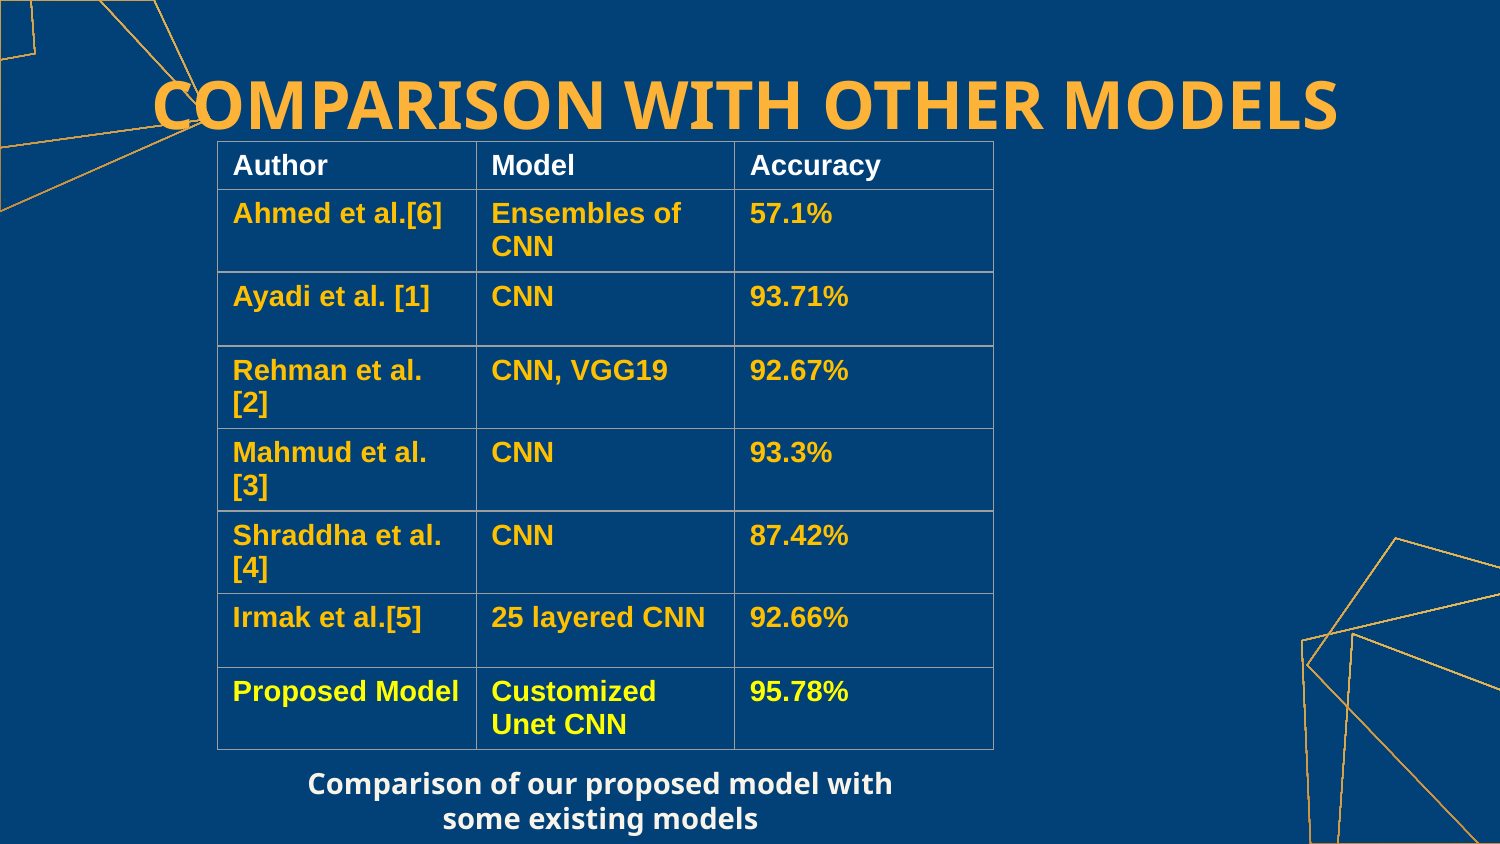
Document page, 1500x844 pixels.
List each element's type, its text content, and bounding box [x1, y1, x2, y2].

table_cell 92.67% [735, 347, 993, 428]
table_cell Rehman et al. [2] [218, 347, 476, 428]
table_cell CNN [477, 429, 734, 510]
table_cell Proposed Model [218, 668, 476, 749]
table_cell Shraddha et al. [4] [218, 512, 476, 593]
table_header Accuracy [735, 142, 993, 189]
table_cell CNN, VGG19 [477, 347, 734, 428]
table_header Author [218, 142, 476, 189]
table_cell Ensembles of CNN [477, 190, 734, 271]
table_cell 87.42% [735, 512, 993, 593]
table_cell 57.1% [735, 190, 993, 271]
table_cell 92.66% [735, 594, 993, 667]
list Comparison of our proposed model with some existing models [253, 750, 925, 844]
table_cell Ahmed et al.[6] [218, 190, 476, 271]
table_cell Ayadi et al. [1] [218, 273, 476, 345]
table_cell CNN [477, 273, 734, 345]
table_cell 25 layered CNN [477, 594, 734, 667]
table_cell 95.78% [735, 668, 993, 749]
table_cell 93.3% [735, 429, 993, 510]
table_cell Customized Unet CNN [477, 668, 734, 749]
title COMPARISON WITH OTHER MODELS [33, 67, 1459, 138]
table_cell 93.71% [735, 273, 993, 345]
table_header Model [477, 142, 734, 189]
table_cell Irmak et al.[5] [218, 594, 476, 667]
table_cell Mahmud et al. [3] [218, 429, 476, 510]
table_cell CNN [477, 512, 734, 593]
